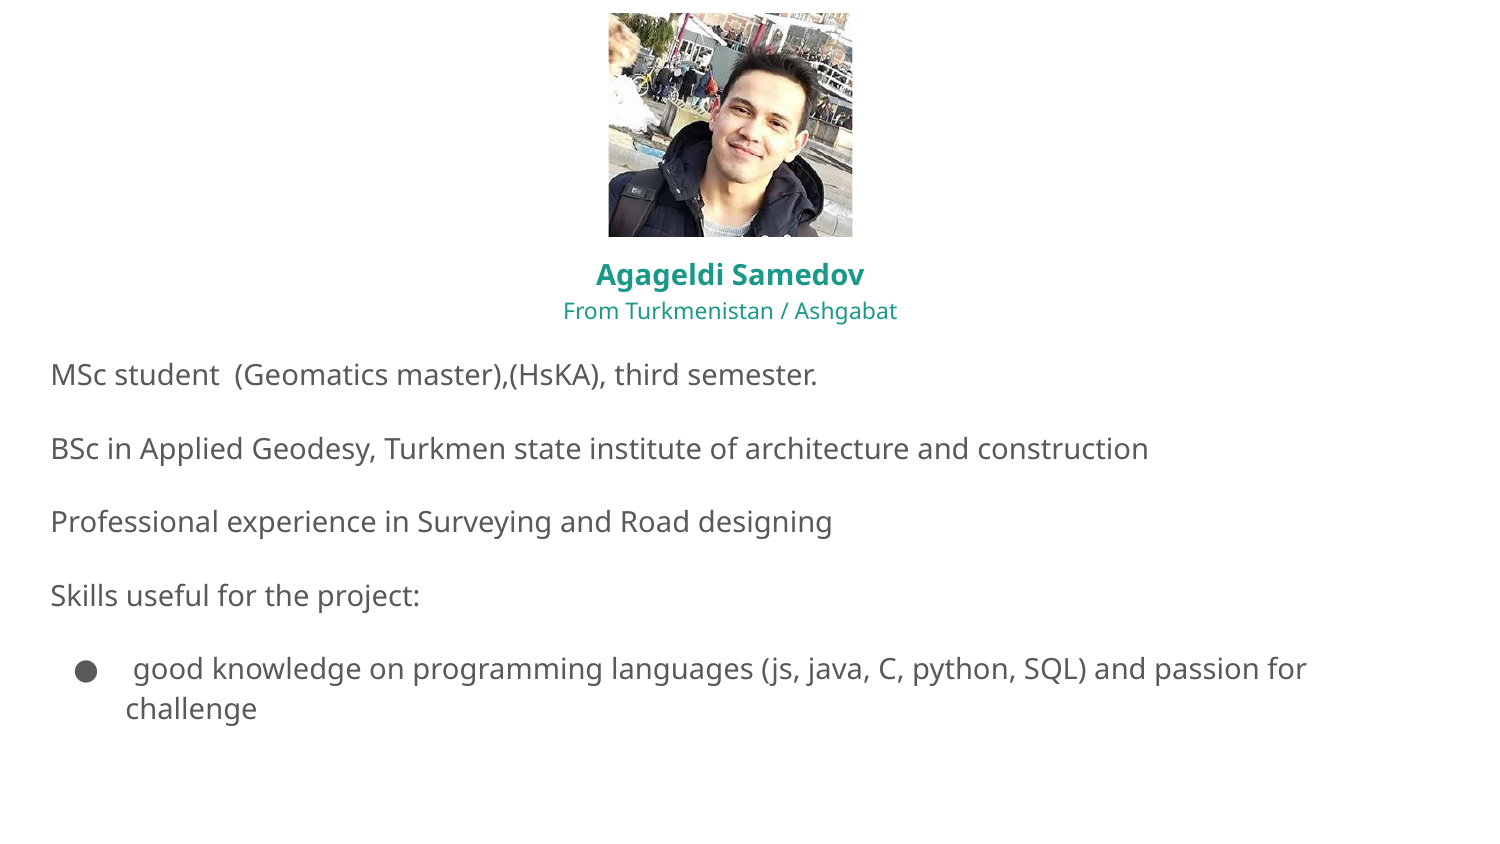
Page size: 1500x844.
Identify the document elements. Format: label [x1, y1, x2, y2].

text_box [35, 236, 1426, 822]
picture [608, 13, 853, 237]
